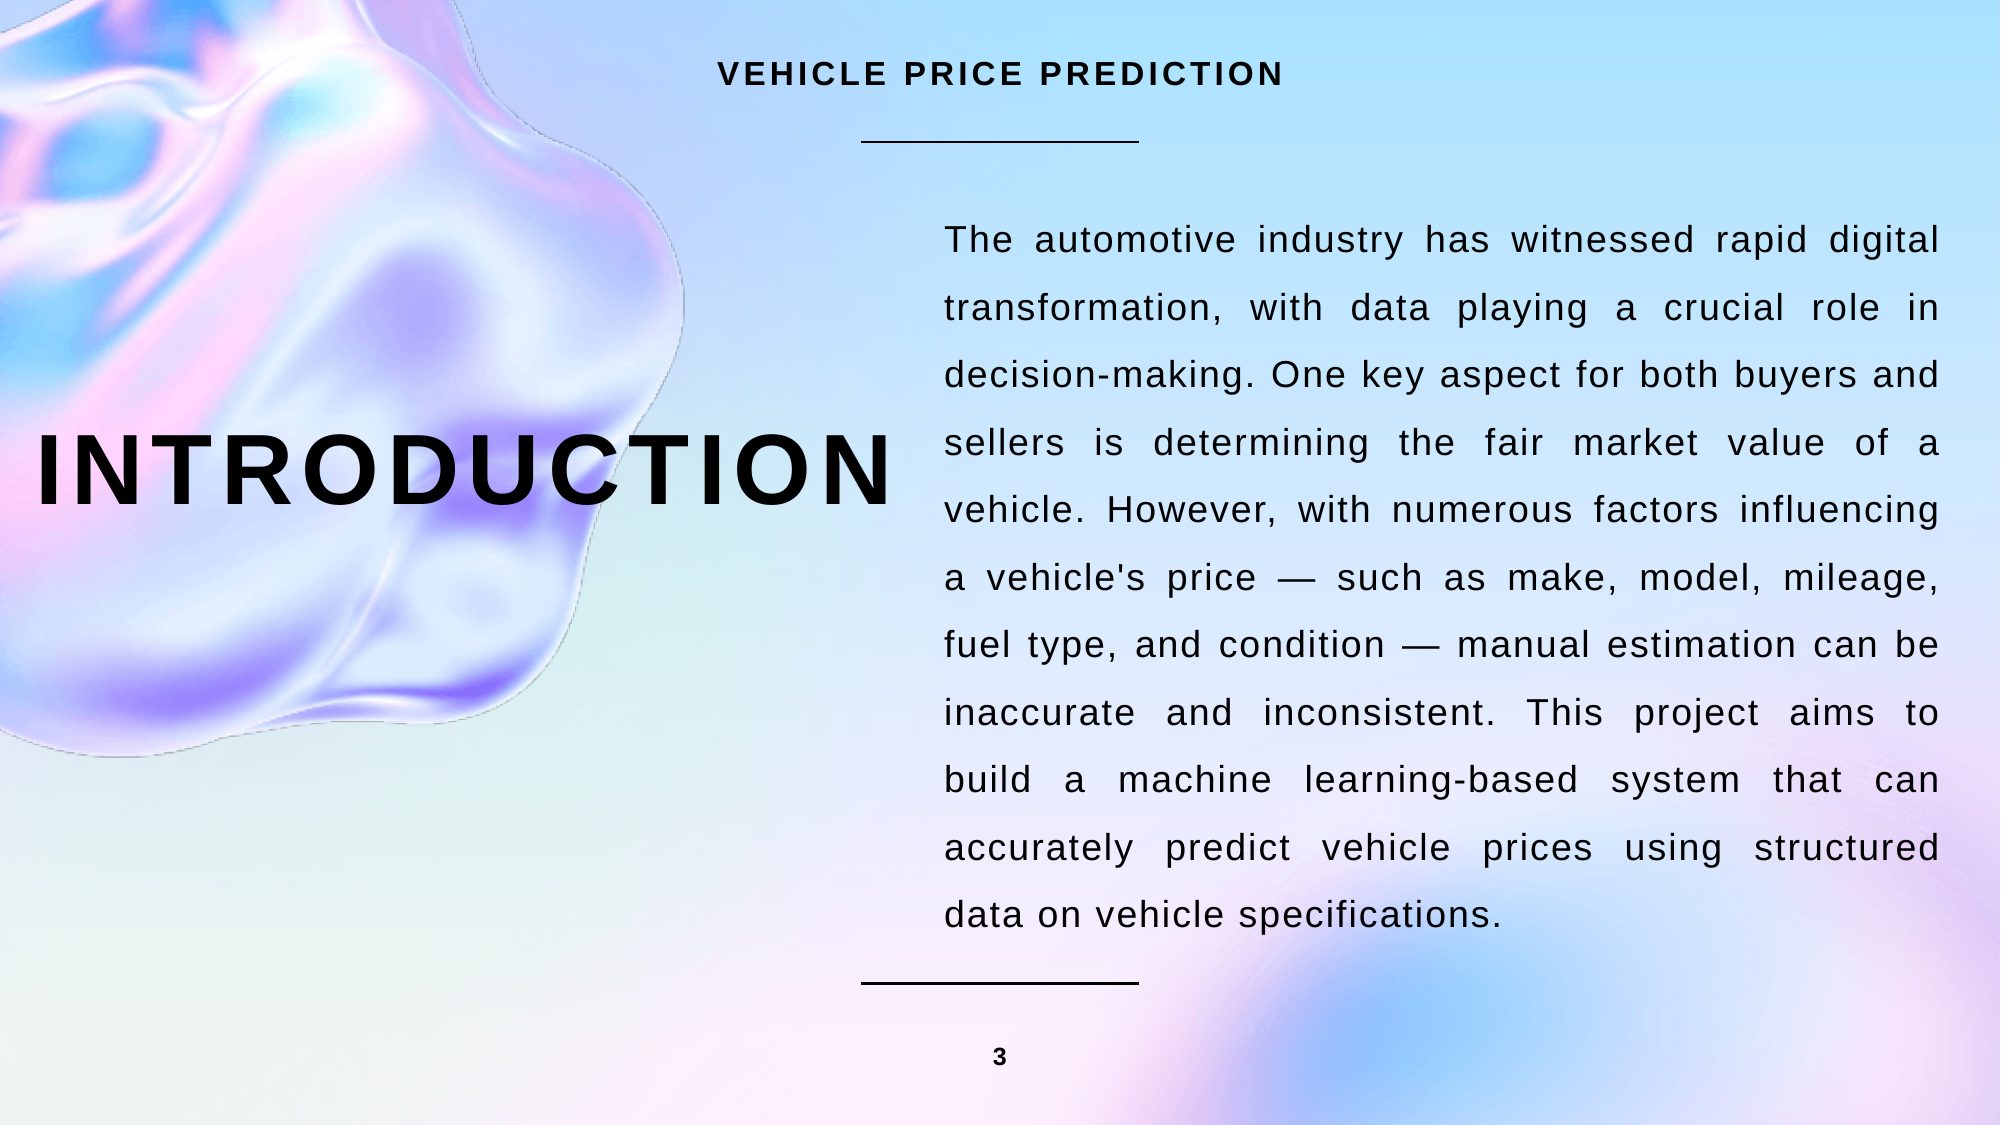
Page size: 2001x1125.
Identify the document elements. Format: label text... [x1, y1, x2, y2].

title INTRODUCTION [0, 159, 894, 786]
list The automotive industry has witnessed rapid digital transformation, with data playing a crucial role in decision-making. One key aspect for both buyers and sellers is determining the fair market value of a vehicle. However, with numerous factors influencing a vehicle's price — such as make, model, mileage, fuel type, and condition — manual estimation can be inaccurate and inconsistent. This project aims to build a machine learning-based system that can accurately predict vehicle prices using structured data on vehicle specifications. [929, 201, 1958, 927]
footer VEHICLE PRICE PREDICTION [662, 1, 1338, 143]
picture [0, 0, 2000, 1125]
slide_number 3 [662, 985, 1338, 1125]
